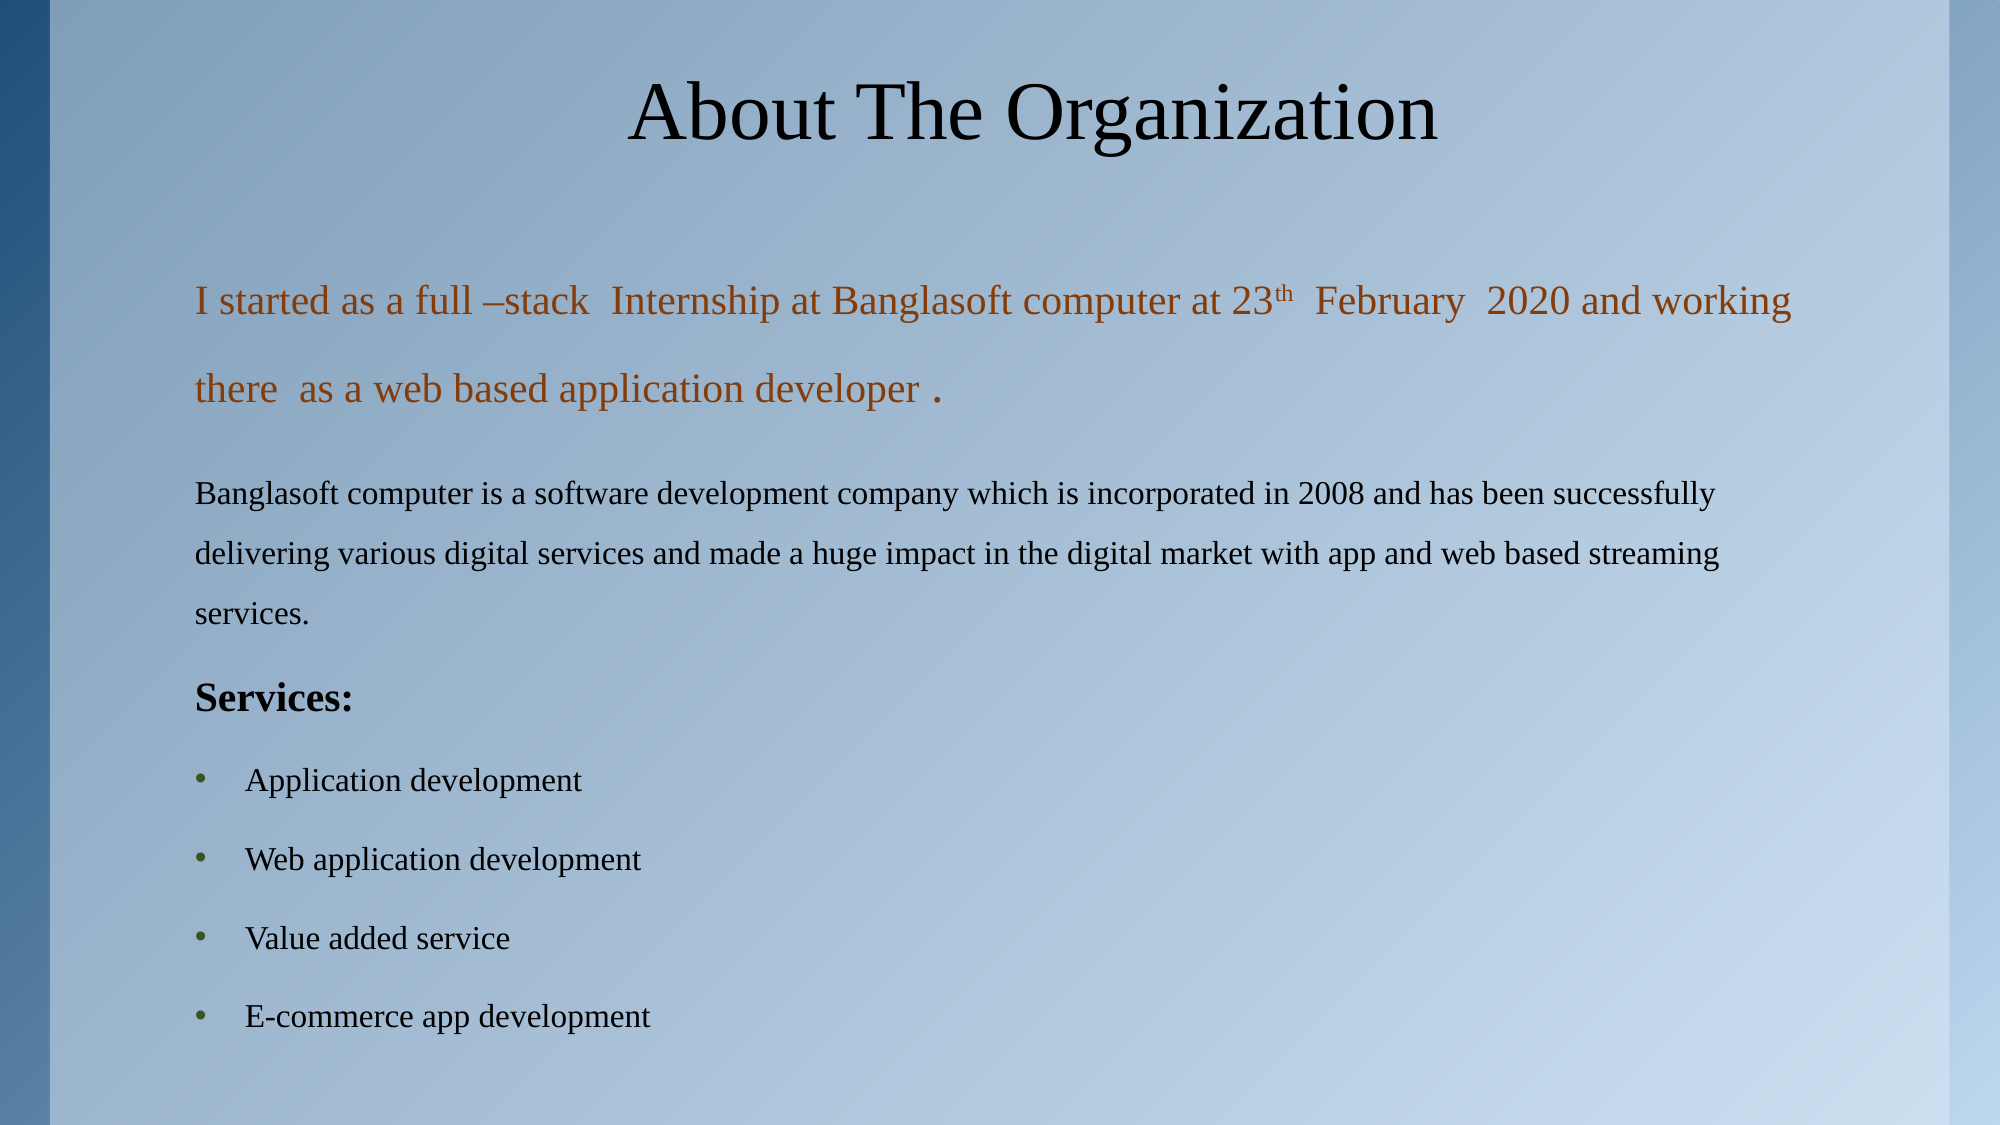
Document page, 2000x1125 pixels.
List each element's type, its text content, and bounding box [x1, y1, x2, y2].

list I started as a full –stack Internship at Banglasoft computer at 23th February 2020 and working there as a web based application developer . Banglasoft computer is a software development company which is incorporated in 2008 and has been successfully delivering various digital services and made a huge impact in the digital market with app and web based streaming services. Services: Application development Web application development Value added service E-commerce app development [174, 237, 1829, 1076]
title About The Organization [587, 24, 1600, 167]
